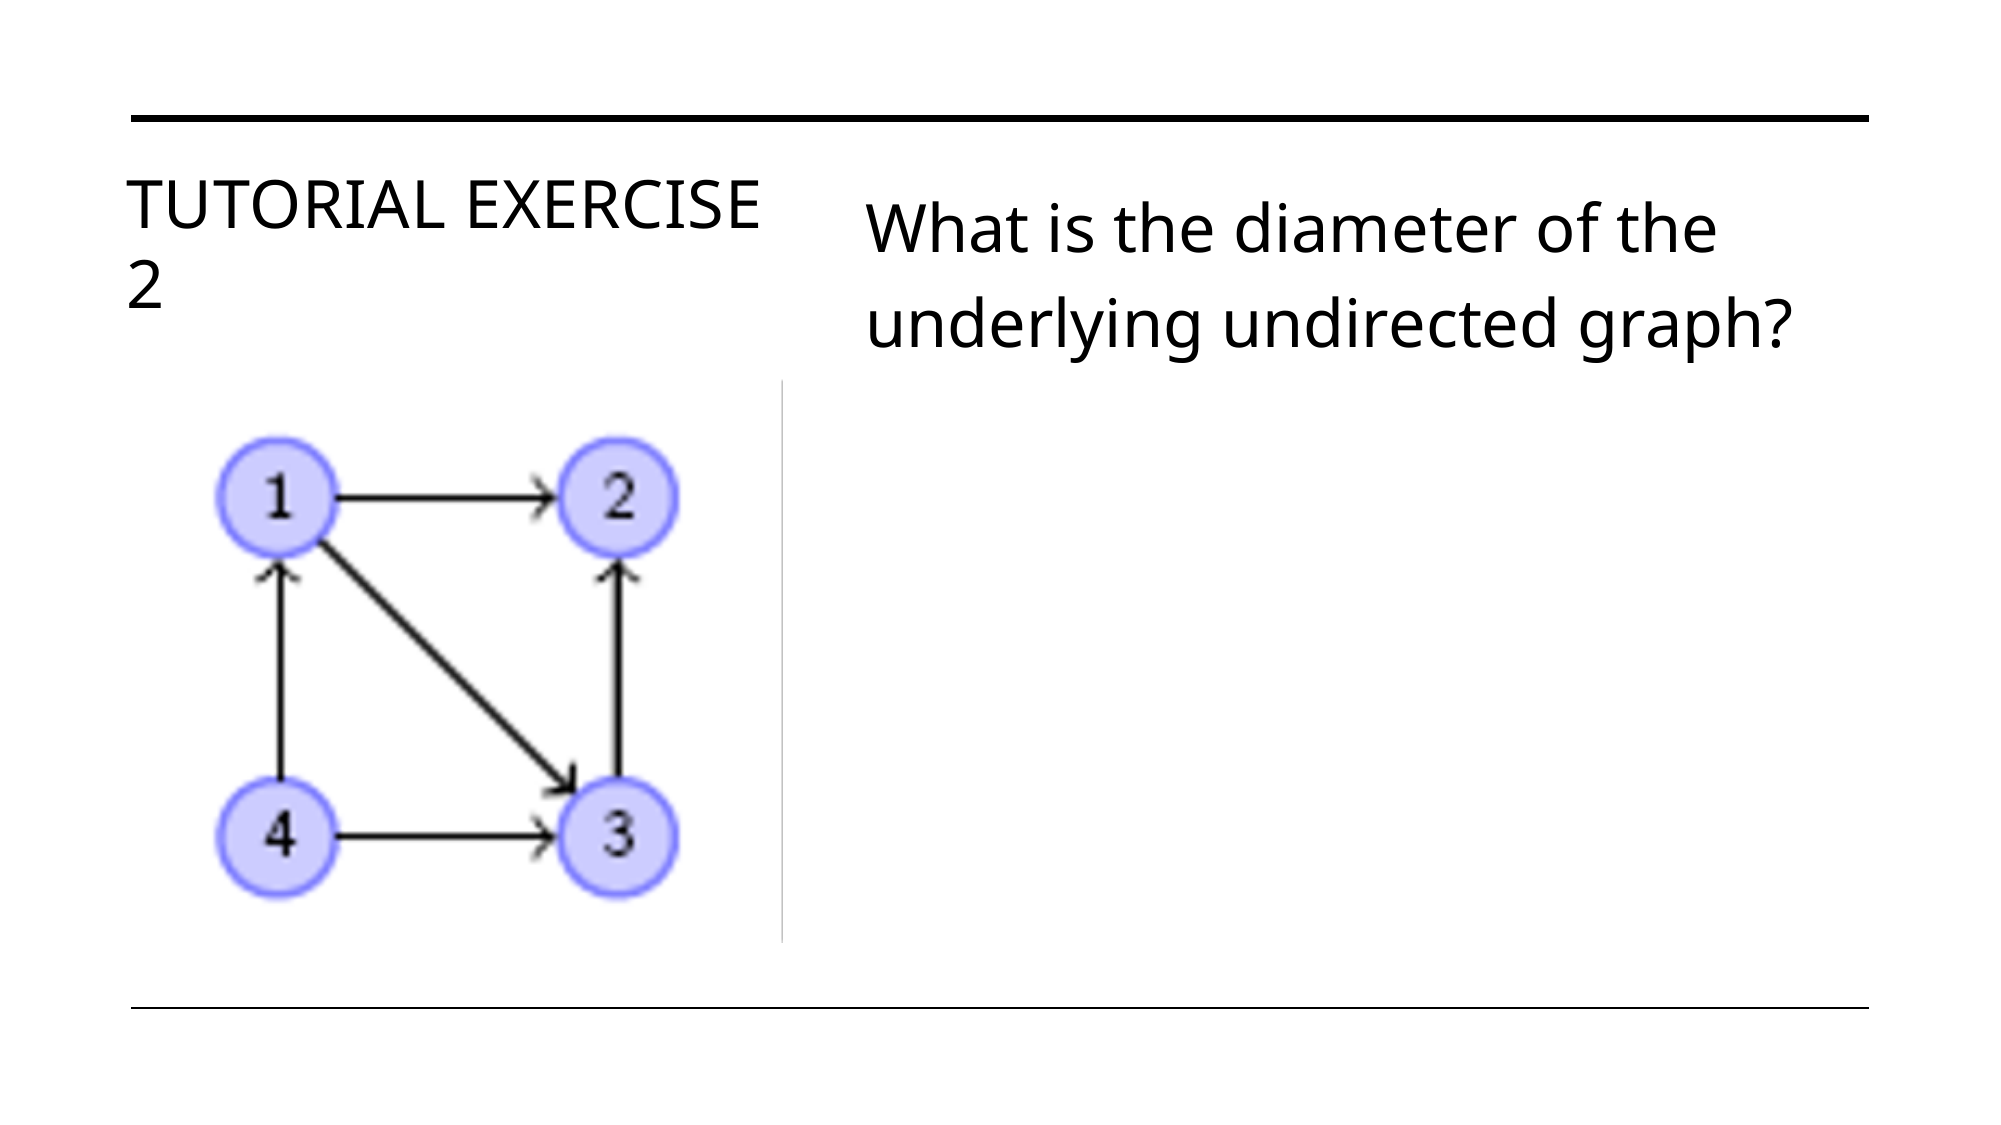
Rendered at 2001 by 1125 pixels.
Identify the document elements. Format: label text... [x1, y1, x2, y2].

list What is the diameter of the underlying undirected graph? [850, 161, 1863, 962]
title Tutorial Exercise 2 [111, 128, 783, 329]
picture [112, 379, 785, 943]
